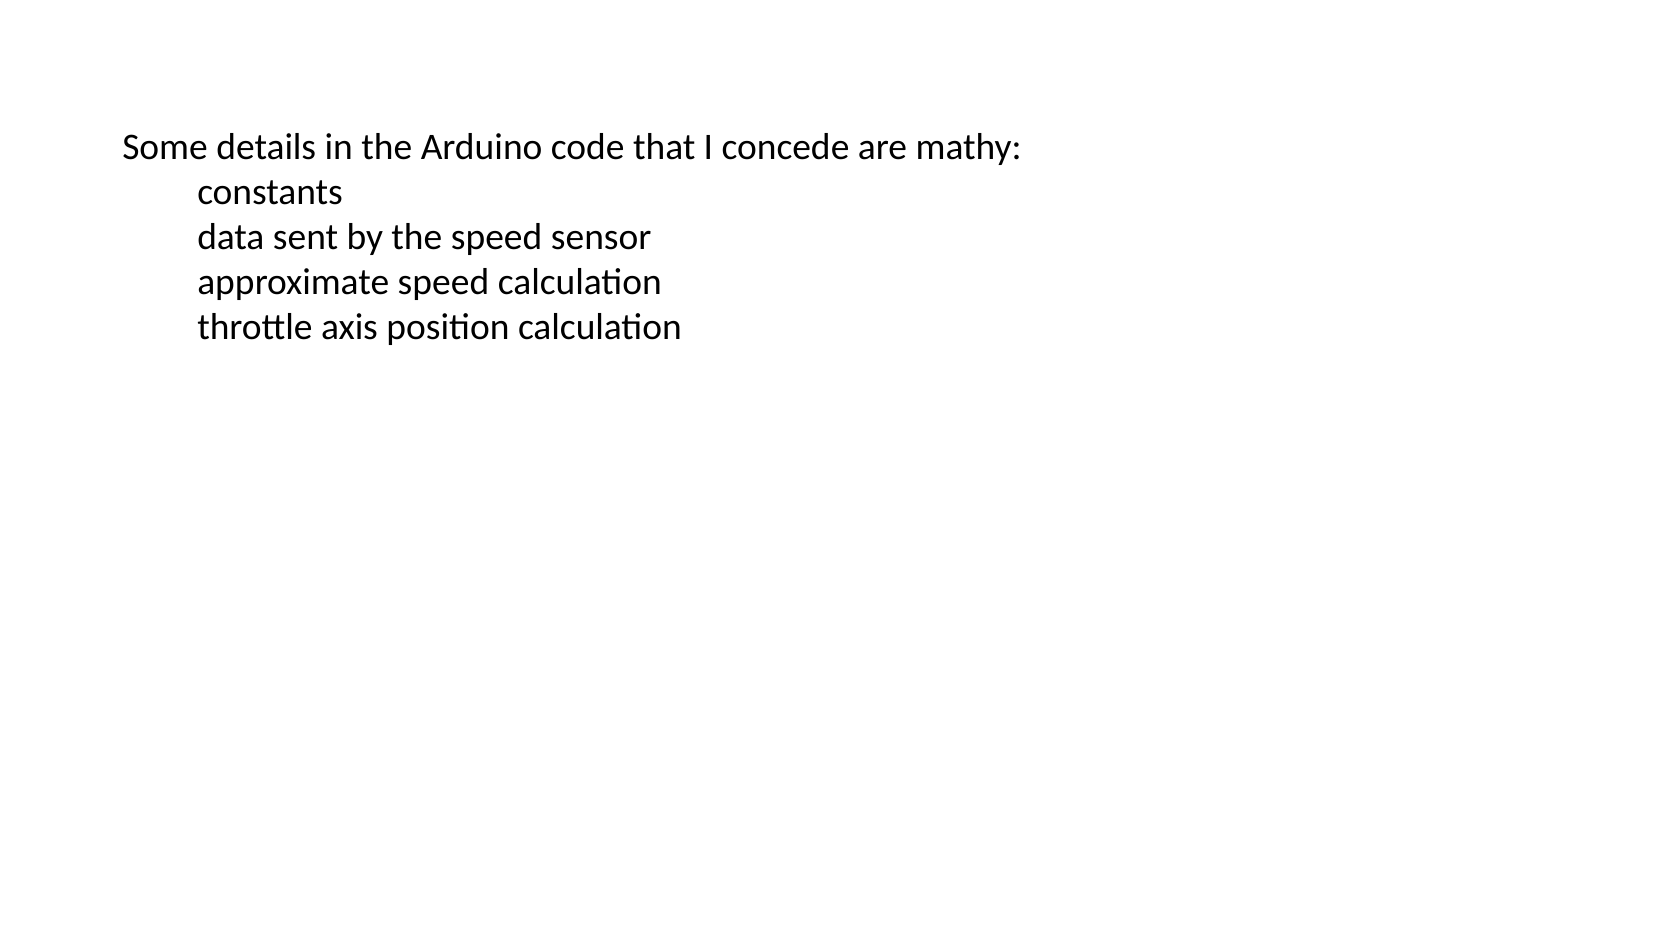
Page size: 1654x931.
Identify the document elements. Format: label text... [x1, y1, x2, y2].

text_box Some details in the Arduino code that I concede are mathy: constants data sent by the speed sensor approximate speed calculation throttle axis position calculation [107, 115, 1038, 400]
